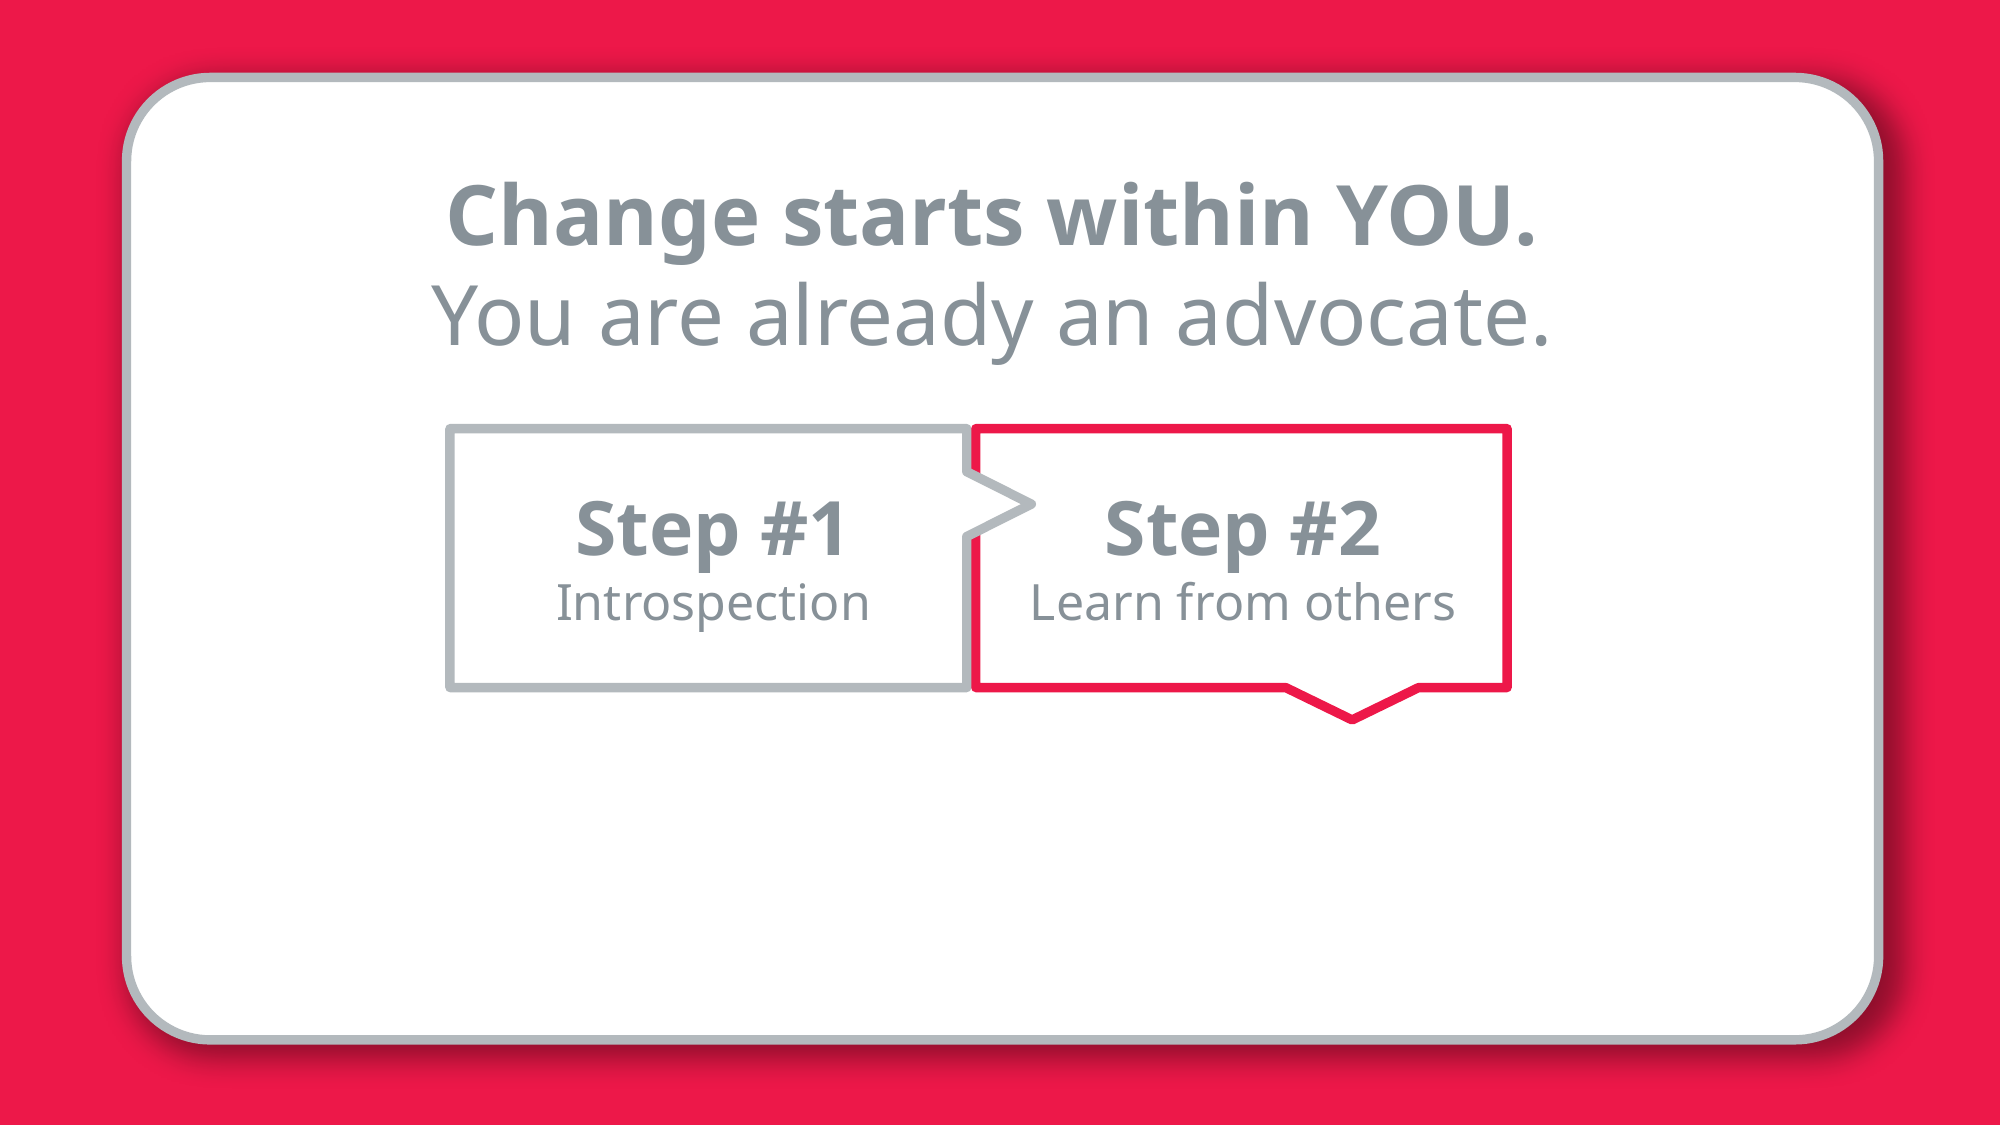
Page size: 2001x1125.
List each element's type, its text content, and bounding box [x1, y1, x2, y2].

text_box [973, 426, 1510, 722]
text_box Change starts within YOU. You are already an advocate. [126, 154, 1859, 370]
text_box Step #2 Learn from others [1011, 473, 1476, 638]
text_box Step #1 Introspection [523, 473, 904, 638]
text_box [124, 75, 1881, 1042]
text_box [447, 426, 1034, 690]
text_box [0, 0, 2000, 1125]
